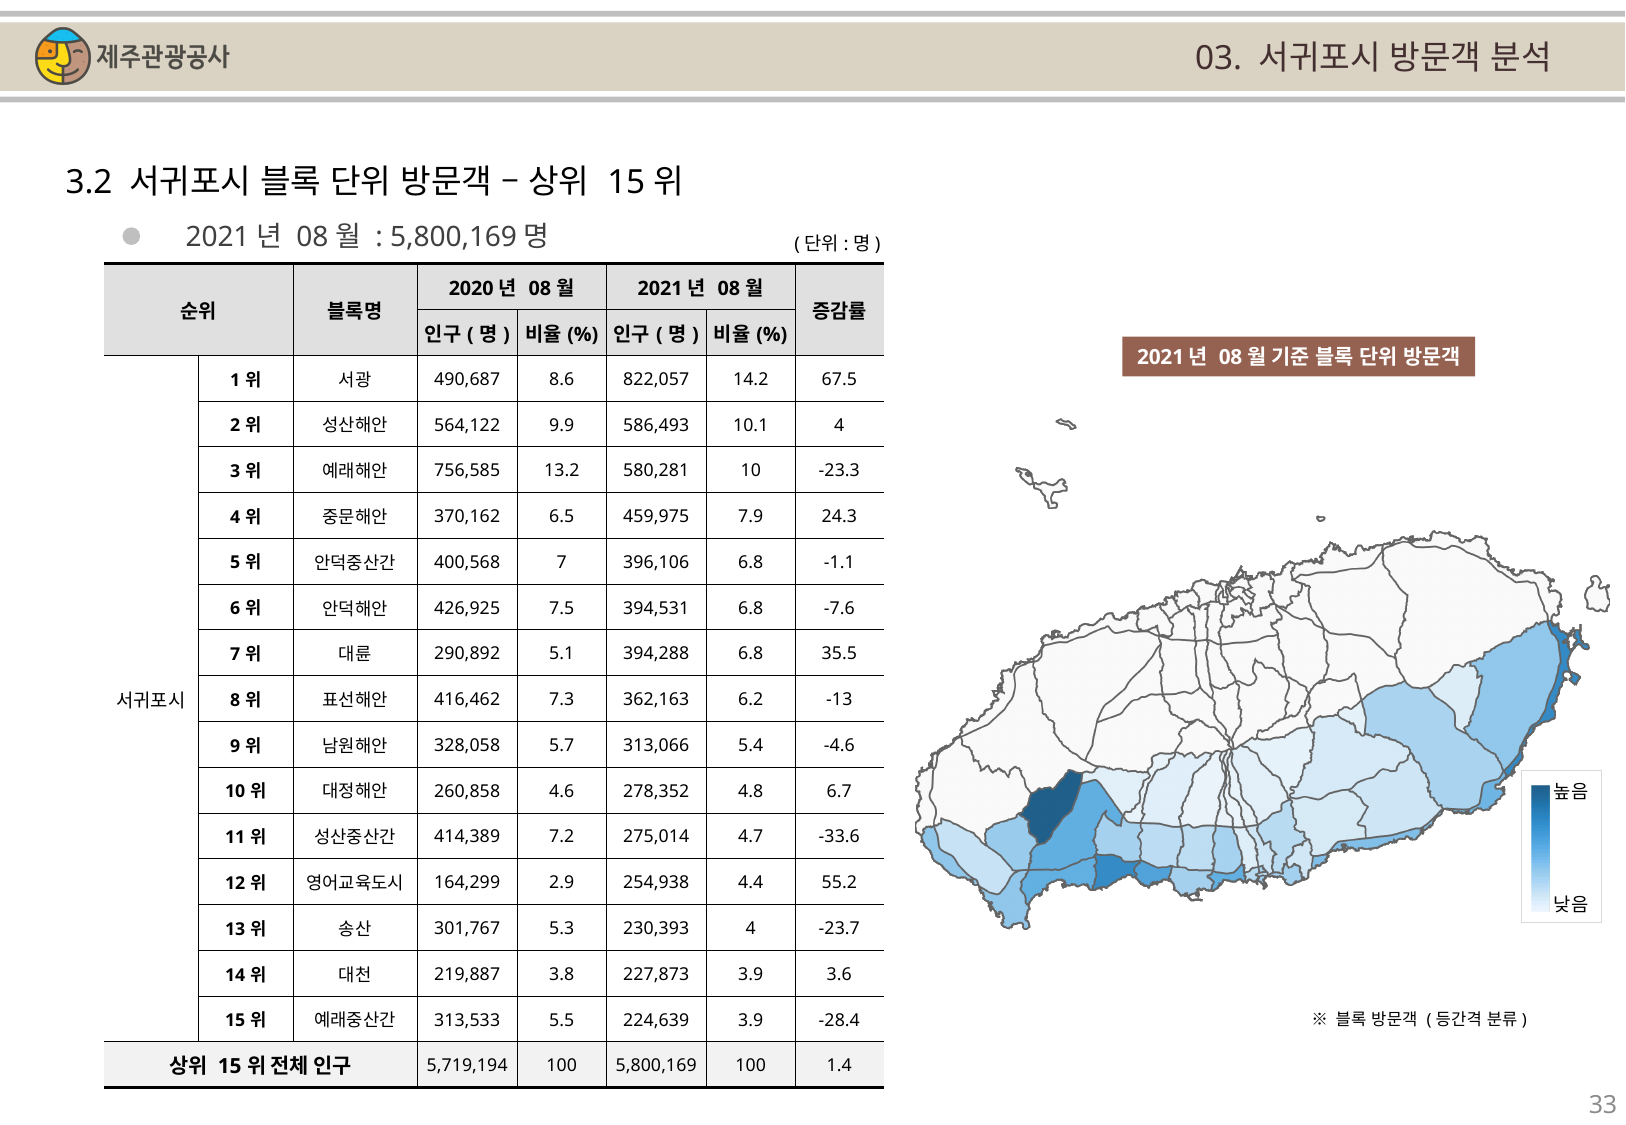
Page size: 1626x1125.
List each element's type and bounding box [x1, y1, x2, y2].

table_cell [796, 539, 884, 584]
table_cell [518, 768, 606, 813]
table_cell [418, 493, 517, 538]
table_cell [294, 676, 417, 721]
table_cell [607, 1042, 706, 1086]
text_box [121, 226, 141, 246]
table_cell [707, 539, 795, 584]
table_header [294, 265, 417, 355]
table_cell [518, 951, 606, 996]
table_cell [294, 768, 417, 813]
table_cell [607, 630, 706, 675]
table_cell [607, 356, 706, 401]
table_cell [796, 814, 884, 858]
table_cell [607, 997, 706, 1041]
table_cell [294, 997, 417, 1041]
table_cell [796, 630, 884, 675]
picture [31, 26, 232, 87]
table_cell [707, 997, 795, 1041]
table_header [607, 265, 795, 309]
table_cell [294, 814, 417, 858]
table_cell [199, 630, 293, 675]
table_cell [518, 859, 606, 904]
table_cell [199, 859, 293, 904]
table_cell [796, 585, 884, 629]
table_cell [418, 997, 517, 1041]
table_cell [199, 447, 293, 492]
table_cell [418, 814, 517, 858]
table_cell [607, 402, 706, 446]
table_cell [199, 356, 293, 401]
table_cell [707, 676, 795, 721]
picture [915, 236, 1610, 1112]
table_cell [518, 310, 606, 355]
table_cell [796, 676, 884, 721]
table_cell [518, 997, 606, 1041]
table_cell [104, 356, 198, 1041]
table_cell [418, 539, 517, 584]
table_cell [418, 905, 517, 950]
table_cell [707, 356, 795, 401]
table_cell [294, 859, 417, 904]
table_cell [294, 951, 417, 996]
text_box [170, 210, 565, 260]
table_cell [418, 585, 517, 629]
table_cell [199, 768, 293, 813]
table_cell [607, 585, 706, 629]
table_cell [607, 539, 706, 584]
table_cell [294, 356, 417, 401]
table_cell [518, 402, 606, 446]
table_cell [607, 768, 706, 813]
table_cell [796, 859, 884, 904]
table_cell [518, 447, 606, 492]
table_cell [707, 585, 795, 629]
table_cell [707, 722, 795, 767]
table_cell [104, 1042, 417, 1086]
table_cell [294, 493, 417, 538]
table_cell [199, 402, 293, 446]
table_cell [707, 402, 795, 446]
table_cell [518, 814, 606, 858]
table_cell [796, 951, 884, 996]
table_cell [418, 722, 517, 767]
table_cell [294, 447, 417, 492]
table_cell [518, 1042, 606, 1086]
table_cell [418, 402, 517, 446]
table_cell [518, 585, 606, 629]
table_cell [418, 356, 517, 401]
table_cell [418, 859, 517, 904]
table_cell [199, 905, 293, 950]
table_cell [707, 951, 795, 996]
table_cell [199, 676, 293, 721]
table_cell [796, 493, 884, 538]
table_cell [199, 722, 293, 767]
table_cell [294, 402, 417, 446]
table_cell [796, 402, 884, 446]
table_cell [796, 722, 884, 767]
table_cell [199, 997, 293, 1041]
table_cell [796, 997, 884, 1041]
table_cell [518, 905, 606, 950]
table_cell [607, 722, 706, 767]
table_cell [418, 310, 517, 355]
table_cell [607, 493, 706, 538]
table_cell [418, 951, 517, 996]
table_cell [707, 814, 795, 858]
table_cell [796, 356, 884, 401]
table_cell [518, 356, 606, 401]
table_cell [518, 630, 606, 675]
table_cell [518, 539, 606, 584]
table_cell [418, 447, 517, 492]
table_cell [199, 585, 293, 629]
table_cell [607, 859, 706, 904]
table_header [418, 265, 606, 309]
table_cell [796, 447, 884, 492]
table_cell [418, 676, 517, 721]
table_cell [294, 905, 417, 950]
table_cell [294, 539, 417, 584]
table_cell [707, 447, 795, 492]
table_cell [518, 493, 606, 538]
table_header [104, 265, 293, 355]
table_cell [607, 447, 706, 492]
table_cell [199, 493, 293, 538]
table_cell [707, 905, 795, 950]
table_cell [418, 768, 517, 813]
table_cell [607, 310, 706, 355]
table_cell [607, 676, 706, 721]
table_cell [294, 722, 417, 767]
text_box [779, 224, 896, 262]
table_cell [796, 768, 884, 813]
table_cell [707, 768, 795, 813]
table_cell [199, 951, 293, 996]
text_box [50, 152, 1144, 208]
table_cell [294, 630, 417, 675]
table_cell [518, 676, 606, 721]
table_cell [707, 493, 795, 538]
table_cell [707, 859, 795, 904]
table_cell [199, 539, 293, 584]
slide_number [1251, 1063, 1618, 1123]
table_cell [607, 814, 706, 858]
table_header [796, 265, 884, 355]
table_cell [418, 630, 517, 675]
table_cell [518, 722, 606, 767]
text_box [1042, 28, 1595, 84]
table_cell [707, 630, 795, 675]
text_box [1521, 770, 1618, 925]
table_cell [607, 951, 706, 996]
table_cell [607, 905, 706, 950]
table_cell [707, 310, 795, 355]
table_cell [796, 1042, 884, 1086]
table_cell [294, 585, 417, 629]
table_cell [418, 1042, 517, 1086]
table_cell [707, 1042, 795, 1086]
table_cell [796, 905, 884, 950]
table_cell [199, 814, 293, 858]
